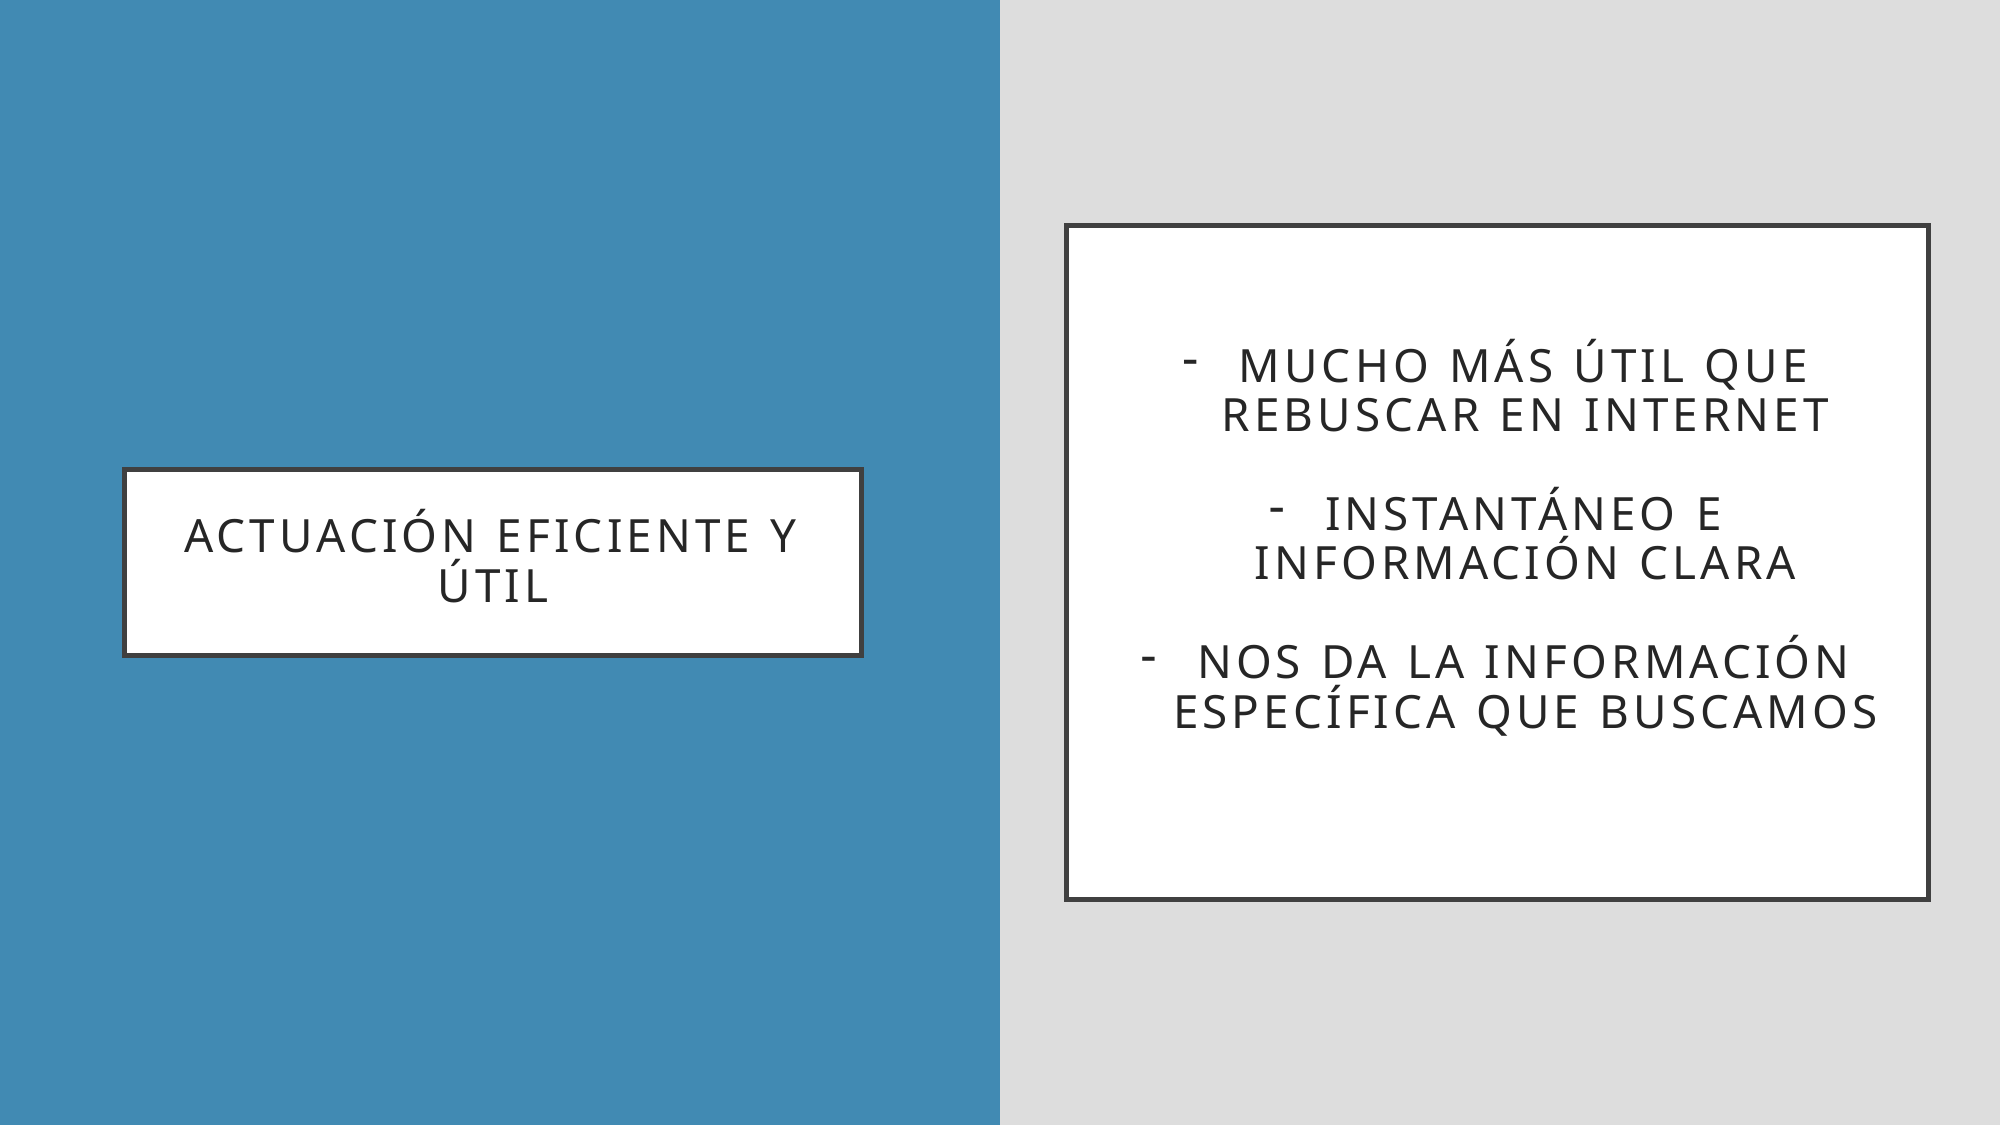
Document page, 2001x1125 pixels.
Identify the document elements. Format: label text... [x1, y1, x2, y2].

text_box Mucho más útil que rebuscar en internet Instantáneo e información clara Nos da la información específica que buscamos [1066, 225, 1929, 900]
title ACTUACIÓN EFICIENTE Y ÚTIL [122, 467, 864, 658]
